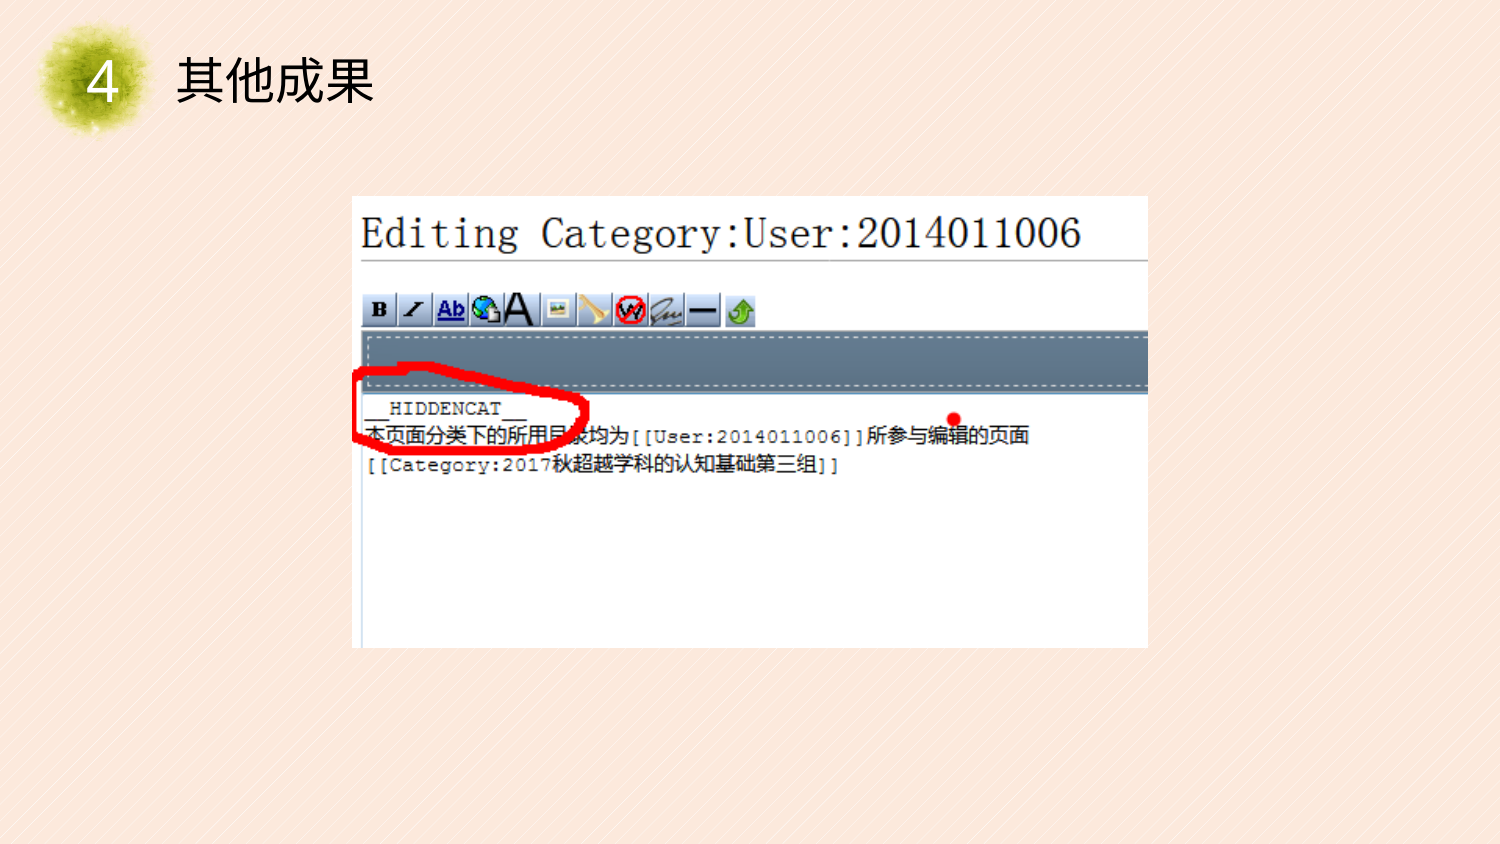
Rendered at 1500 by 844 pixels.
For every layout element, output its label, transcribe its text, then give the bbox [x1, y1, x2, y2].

text_box 其他成果 [165, 42, 391, 118]
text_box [27, 7, 165, 147]
picture [352, 196, 1148, 648]
